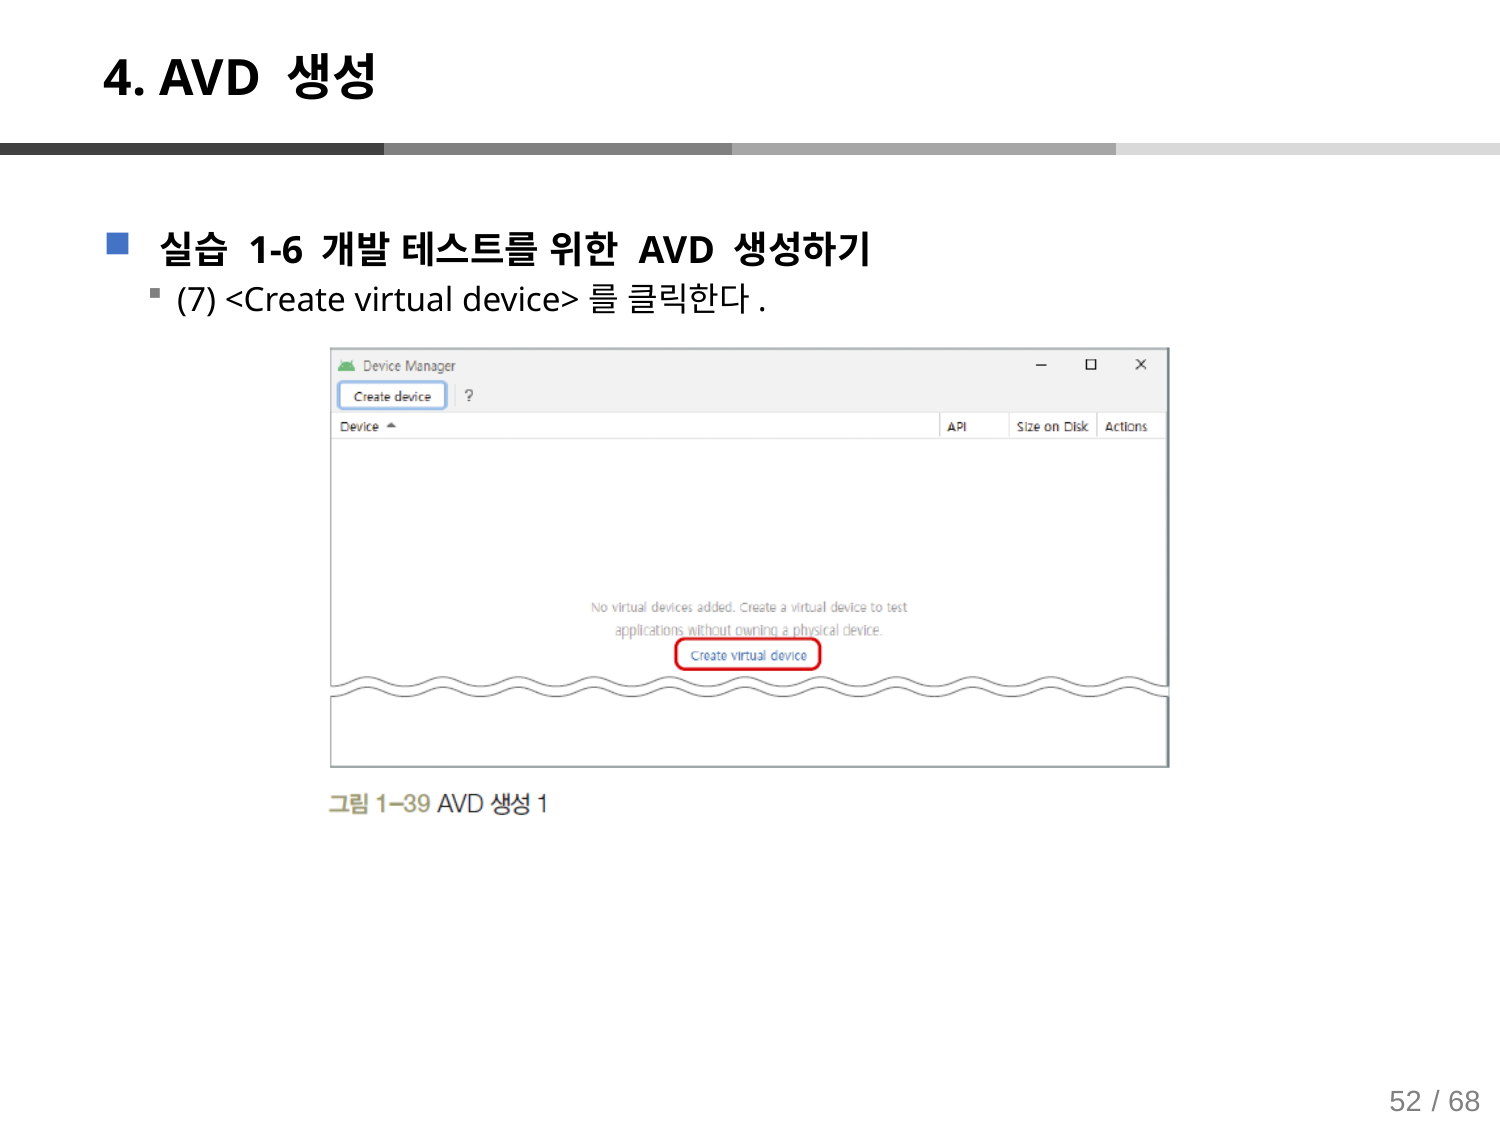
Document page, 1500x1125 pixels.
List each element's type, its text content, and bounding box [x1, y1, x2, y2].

list 실습 1-6 개발 테스트를 위한 AVD 생성하기 (7) <Create virtual device>를 클릭한다. [88, 196, 1436, 1083]
title 4. AVD 생성 [88, 30, 1211, 121]
picture [325, 340, 1175, 819]
